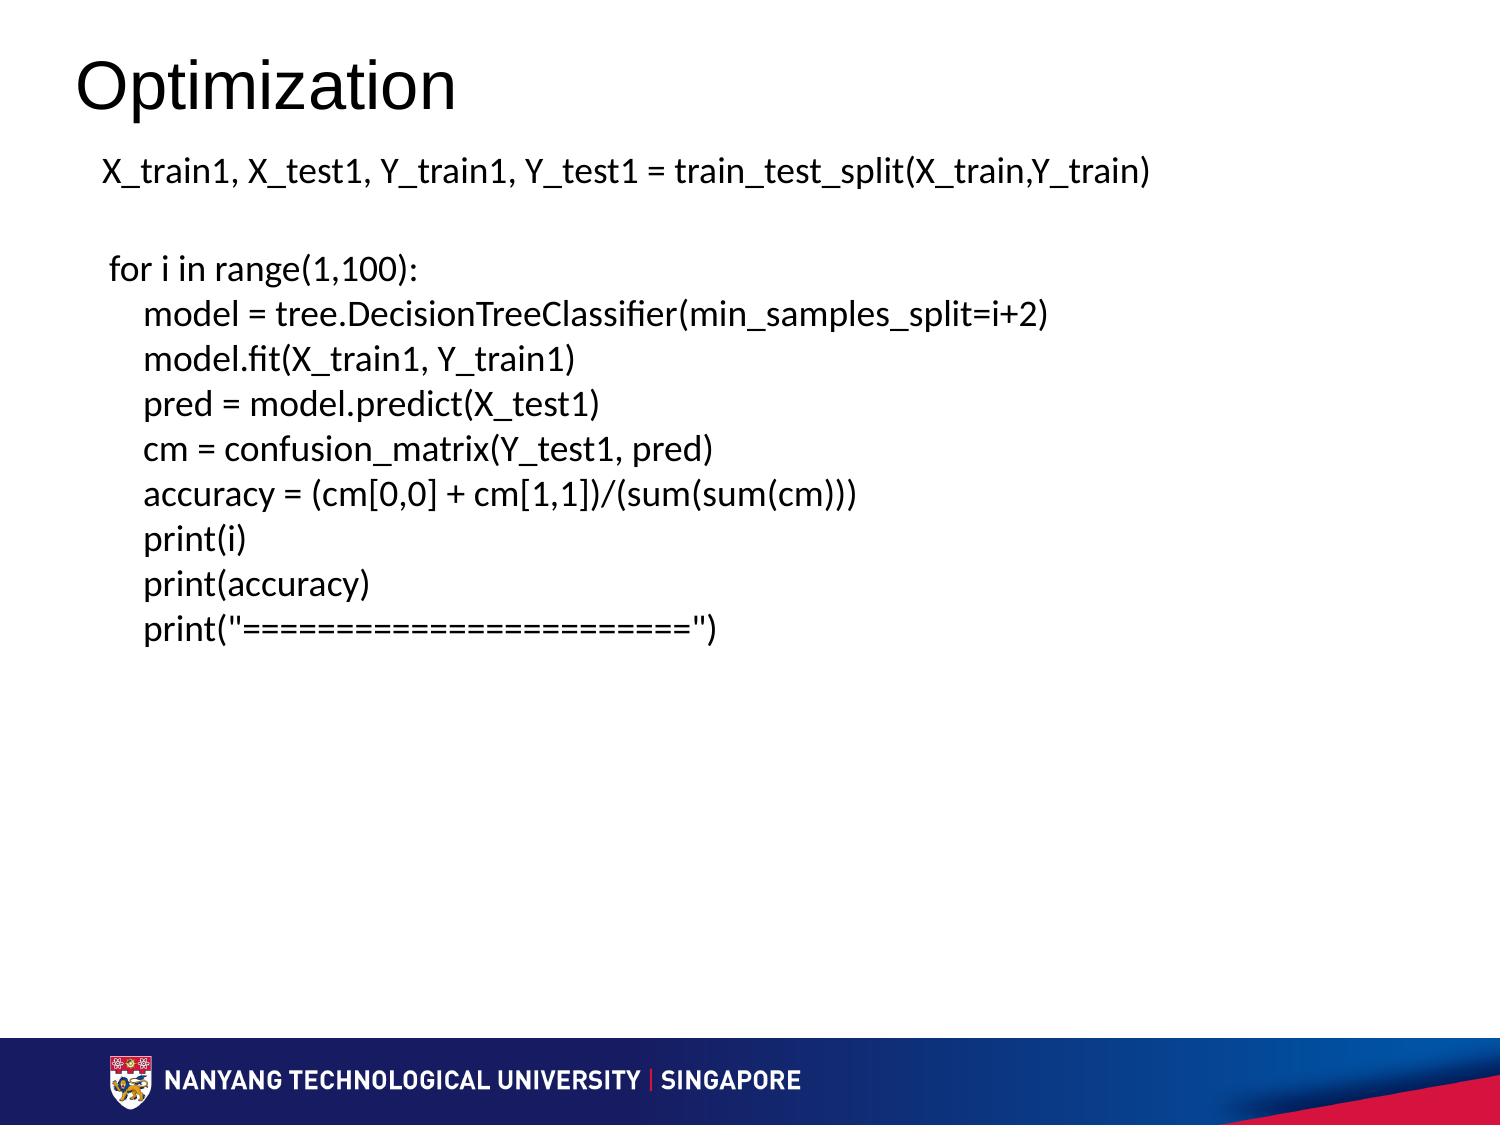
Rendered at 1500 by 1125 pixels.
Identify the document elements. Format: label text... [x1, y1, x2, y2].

text_box X_train1, X_test1, Y_train1, Y_test1 = train_test_split(X_train,Y_train) [87, 138, 1292, 199]
picture [0, 1038, 1500, 1125]
text_box Optimization [60, 33, 1411, 221]
text_box for i in range(1,100): model = tree.DecisionTreeClassifier(min_samples_split=i+2) model.fit(X_train1, Y_train1) pred = model.predict(X_test1) cm = confusion_matrix(Y_test1, pred) accuracy = (cm[0,0] + cm[1,1])/(sum(sum(cm))) print(i) print(accuracy) print("========================") [94, 236, 1250, 657]
